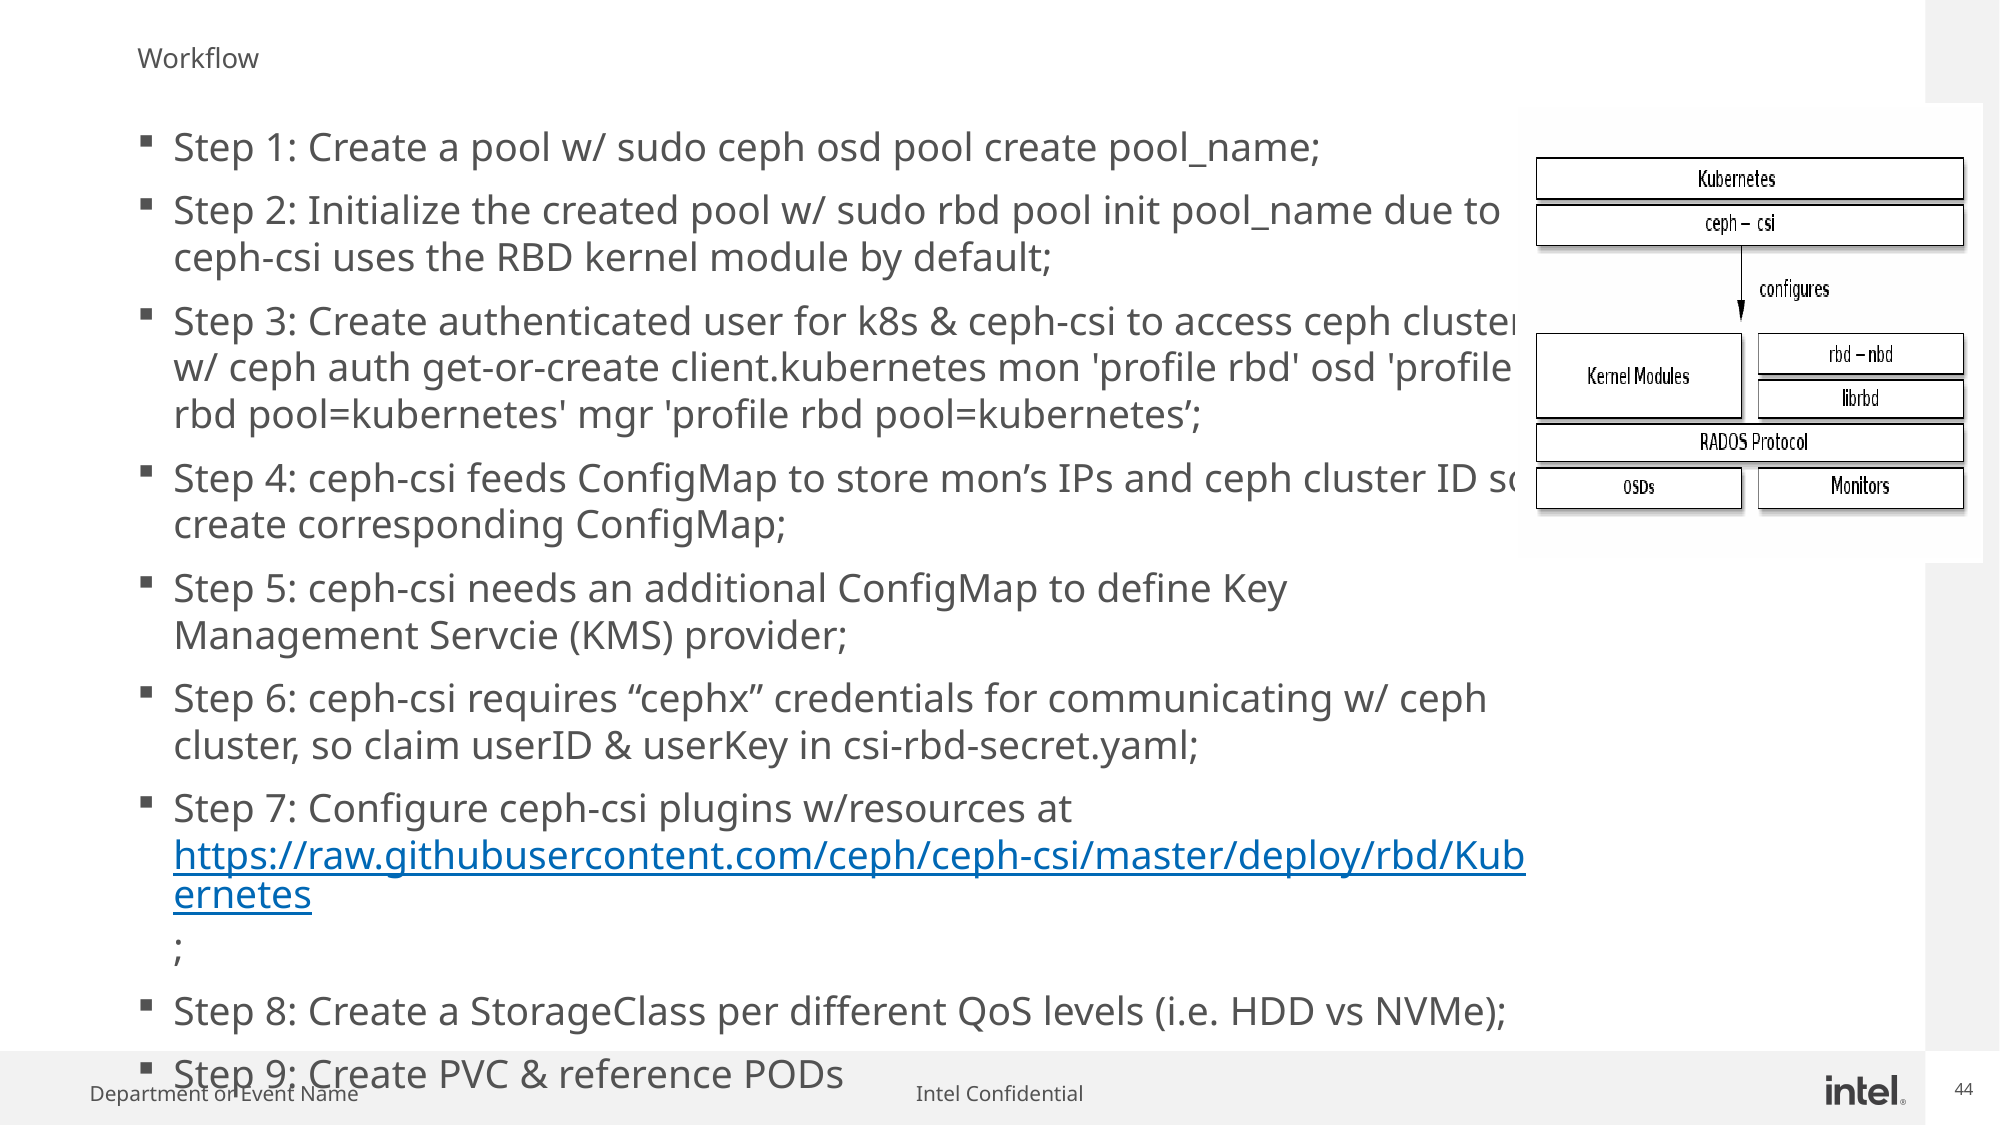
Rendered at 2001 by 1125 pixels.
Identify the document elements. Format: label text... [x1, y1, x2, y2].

picture [1515, 102, 1983, 563]
picture [1826, 1075, 1906, 1105]
list Step 1: Create a pool w/ sudo ceph osd pool create pool_name; Step 2: Initialize the created pool w/ sudo rbd pool init pool_name due to ceph-csi uses the RBD kernel module by default; Step 3: Create authenticated user for k8s & ceph-csi to access ceph cluster w/ ceph auth get-or-create client.kubernetes mon 'profile rbd' osd 'profile rbd pool=kubernetes' mgr 'profile rbd pool=kubernetes’; Step 4: ceph-csi feeds ConfigMap to store mon’s IPs and ceph cluster ID so create corresponding ConfigMap; Step 5: ceph-csi needs an additional ConfigMap to define Key Management Servcie (KMS) provider; Step 6: ceph-csi requires “cephx” credentials for communicating w/ ceph cluster, so claim userID & userKey in csi-rbd-secret.yaml; Step 7: Configure ceph-csi plugins w/resources at https://raw.githubusercontent.com/ceph/ceph-csi/master/deploy/rbd/Kubernetes; Step 8: Create a StorageClass per different QoS levels (i.e. HDD vs NVMe); Step 9: Create PVC & reference PODs [136, 121, 1544, 1081]
title Workflow [136, 44, 1863, 76]
